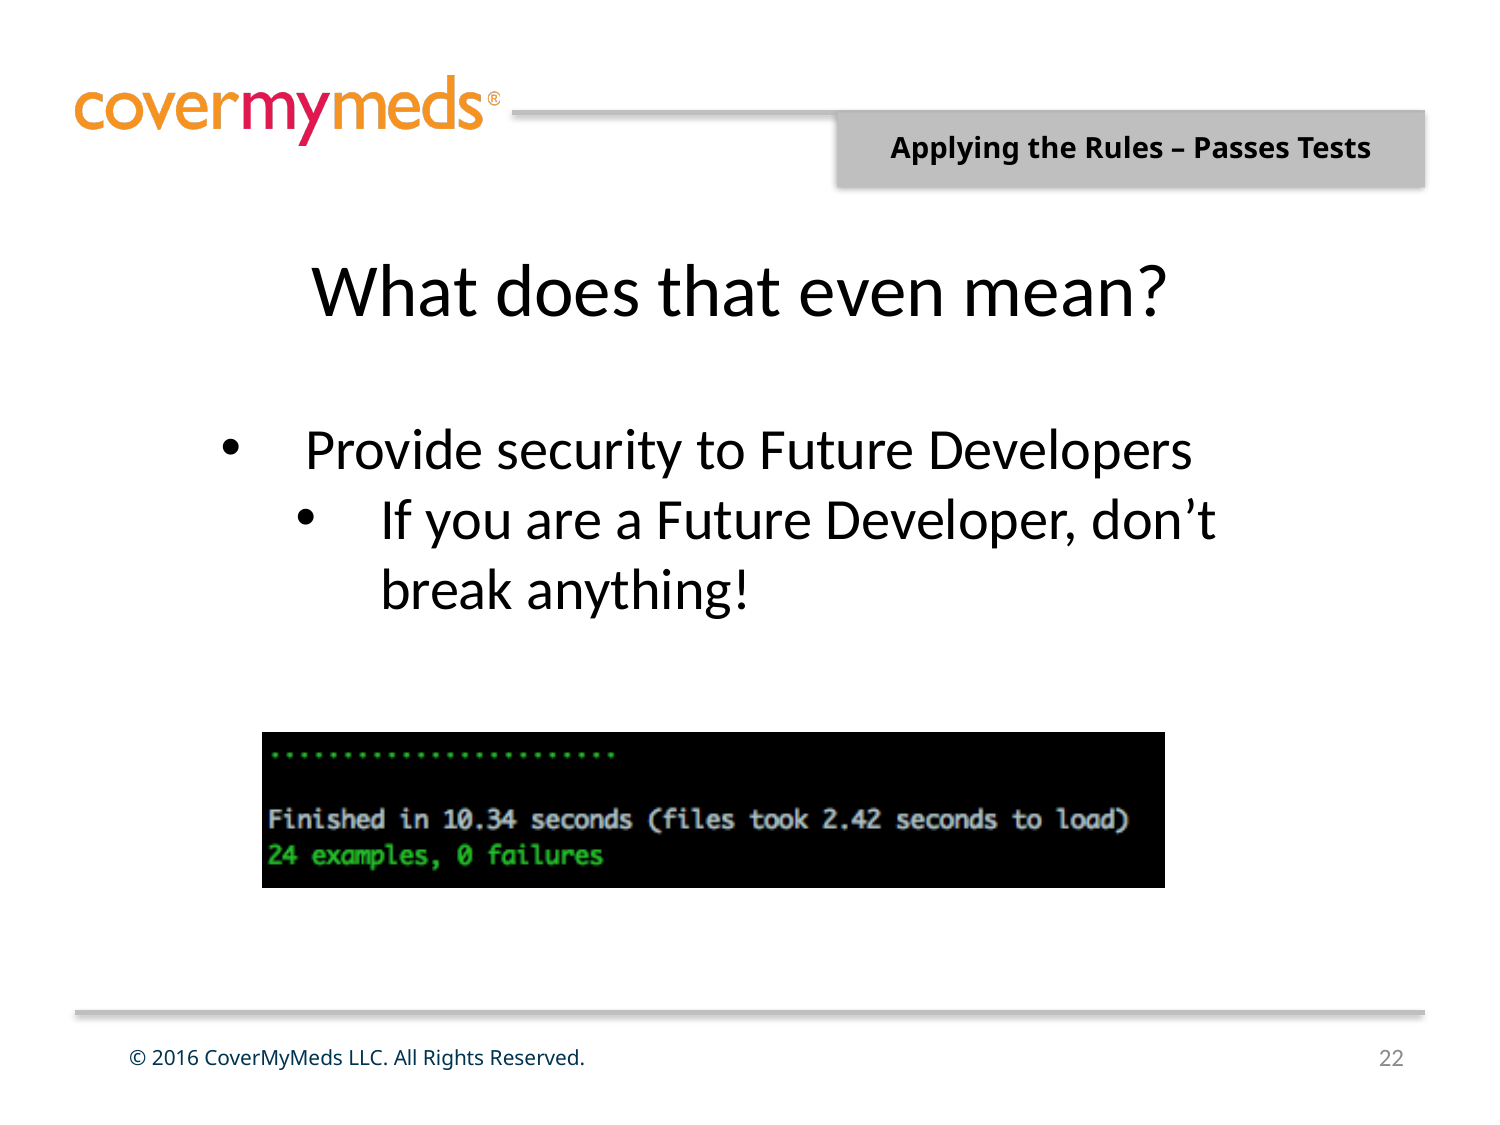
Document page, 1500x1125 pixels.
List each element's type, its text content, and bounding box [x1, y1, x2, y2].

picture [74, 74, 501, 146]
text_box Applying the Rules – Passes Tests [837, 129, 1425, 165]
title What does that even mean? [103, 233, 1379, 339]
picture [262, 732, 1165, 888]
text_box Provide security to Future Developers If you are a Future Developer, don’t break anything! [205, 403, 1277, 629]
text_box [837, 113, 1426, 188]
